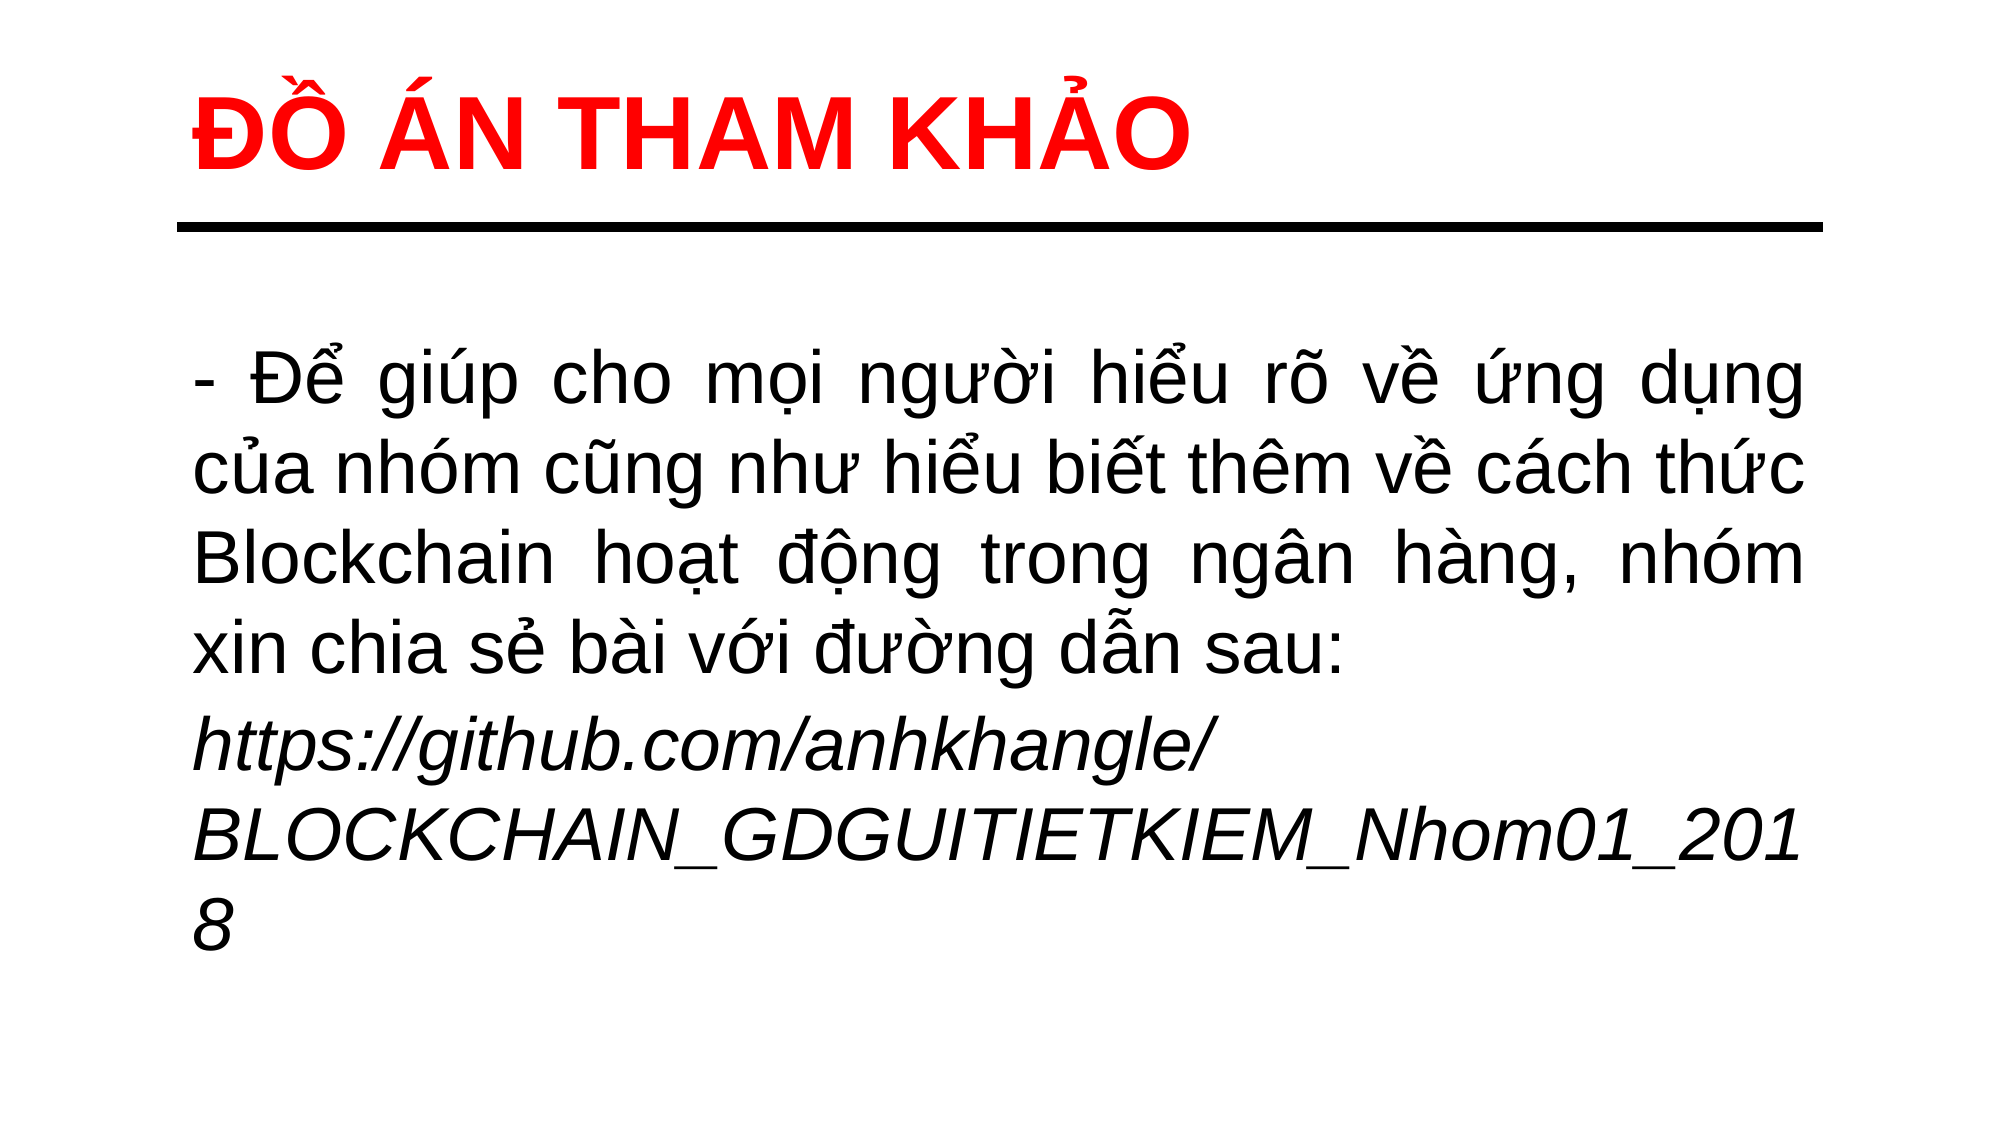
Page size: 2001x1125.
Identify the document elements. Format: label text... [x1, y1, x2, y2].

text_box [177, 222, 1823, 232]
text_box ĐỒ ÁN THAM KHẢO [177, 50, 1823, 205]
text_box https://github.com/anhkhangle/BLOCKCHAIN_GDGUITIETKIEM_Nhom01_2018 [177, 788, 1823, 973]
text_box - Để giúp cho mọi người hiểu rõ về ứng dụng của nhóm cũng như hiểu biết thêm về cách thức Blockchain hoạt động trong ngân hàng, nhóm xin chia sẻ bài với đường dẫn sau: [177, 323, 1823, 696]
